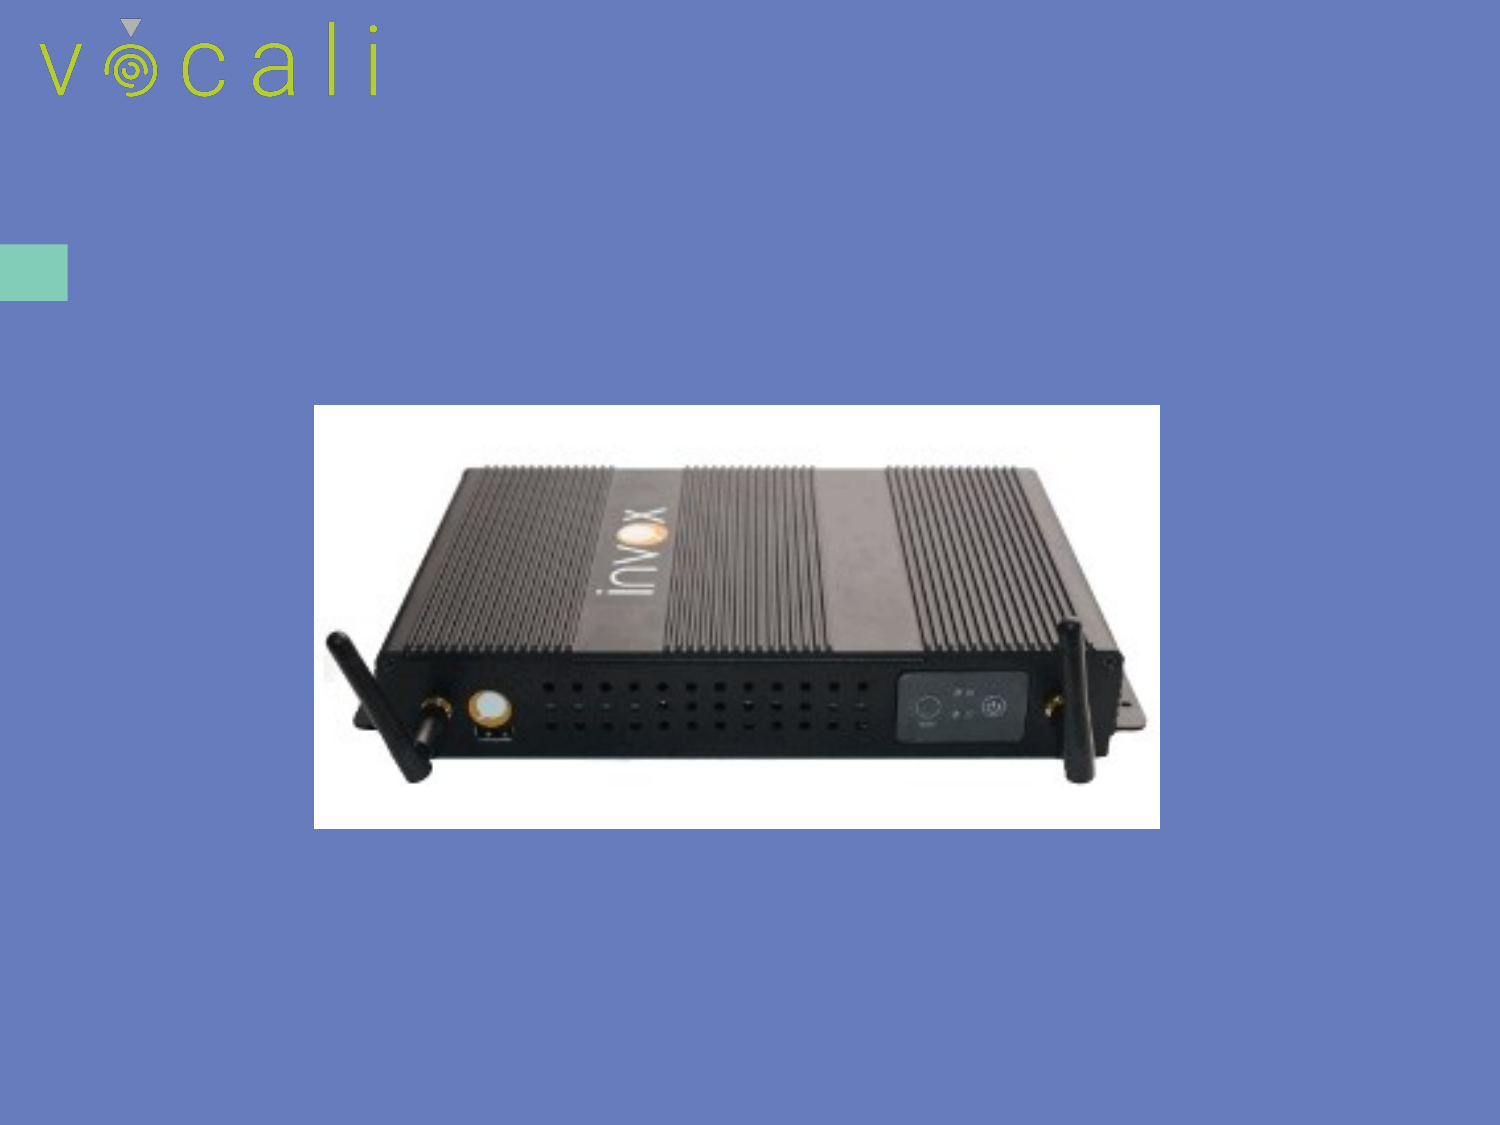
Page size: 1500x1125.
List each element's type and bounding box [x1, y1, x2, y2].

picture [0, 0, 556, 303]
picture [314, 405, 1160, 829]
